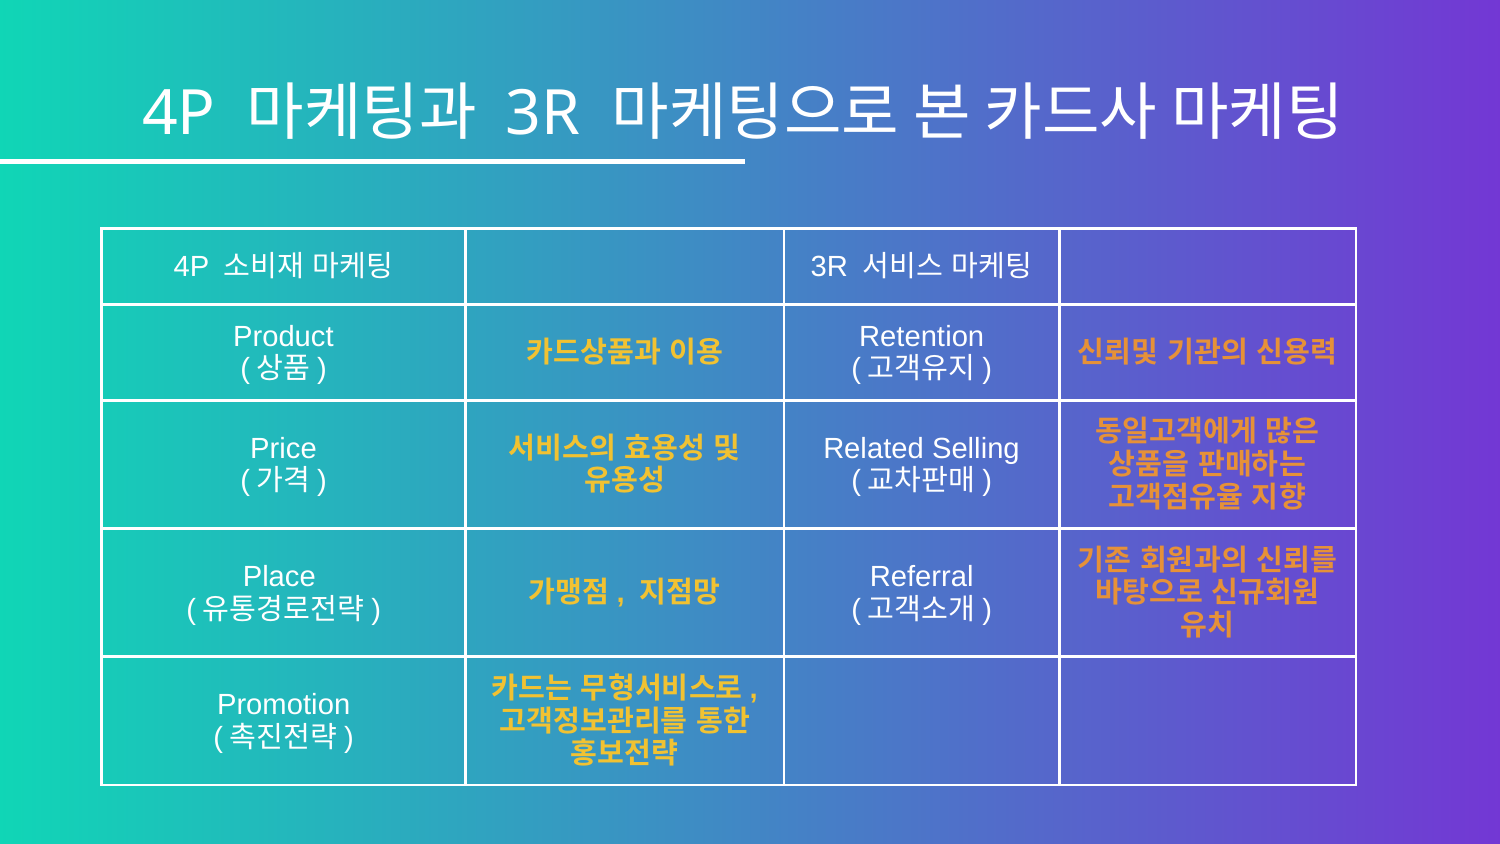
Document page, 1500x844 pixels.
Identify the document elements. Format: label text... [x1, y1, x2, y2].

table_cell Price (가격) [103, 402, 464, 527]
title 4P 마케팅과 3R 마케팅으로 본 카드사 마케팅 [101, 22, 1399, 162]
table_cell Retention (고객유지) [785, 306, 1058, 399]
table_cell 가맹점, 지점망 [467, 530, 783, 655]
table_cell Promotion (촉진전략) [103, 658, 464, 784]
table_header 3R 서비스 마케팅 [785, 230, 1058, 303]
table_cell 카드는 무형서비스로, 고객정보관리를 통한 홍보전략 [467, 658, 783, 784]
table_cell Product (상품) [103, 306, 464, 399]
table_cell Place (유통경로전략) [103, 530, 464, 655]
table_cell 기존 회원과의 신뢰를 바탕으로 신규회원 유치 [1061, 530, 1355, 655]
table_cell [1061, 658, 1355, 784]
table_cell Referral (고객소개) [785, 530, 1058, 655]
table_cell 동일고객에게 많은 상품을 판매하는 고객점유율 지향 [1061, 402, 1355, 527]
table_cell 신뢰및 기관의 신용력 [1061, 306, 1355, 399]
table_header 4P 소비재 마케팅 [103, 230, 464, 303]
table_header [467, 230, 783, 303]
table_cell Related Selling (교차판매) [785, 402, 1058, 527]
table_cell 서비스의 효용성 및 유용성 [467, 402, 783, 527]
table_cell [785, 658, 1058, 784]
table_header [1061, 230, 1355, 303]
table_cell 카드상품과 이용 [467, 306, 783, 399]
